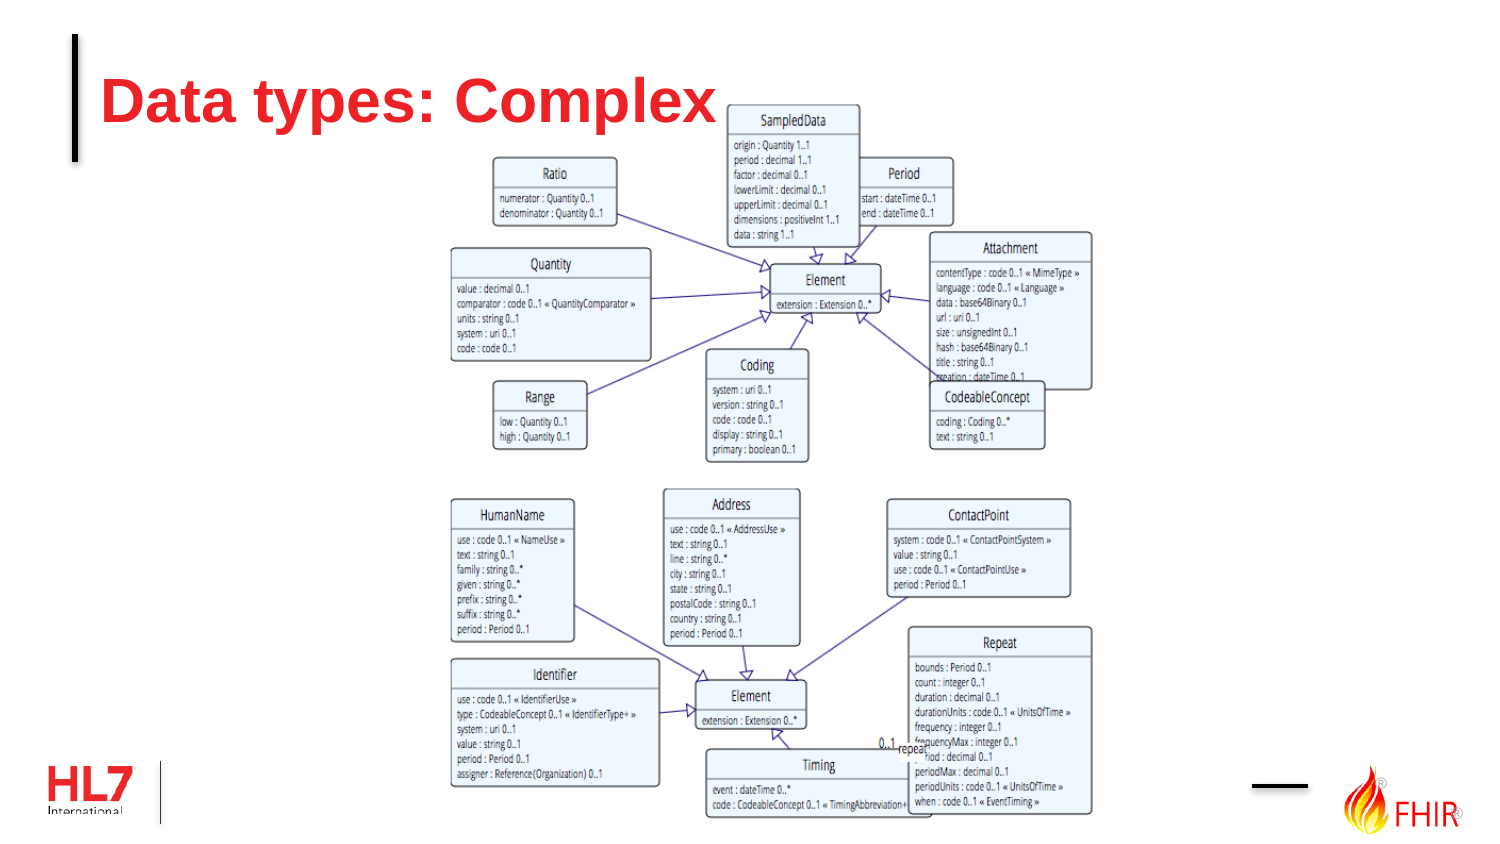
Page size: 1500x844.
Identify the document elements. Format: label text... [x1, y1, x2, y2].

picture [422, 97, 1129, 831]
title Data types: Complex [100, 33, 1451, 163]
picture [1339, 760, 1463, 837]
